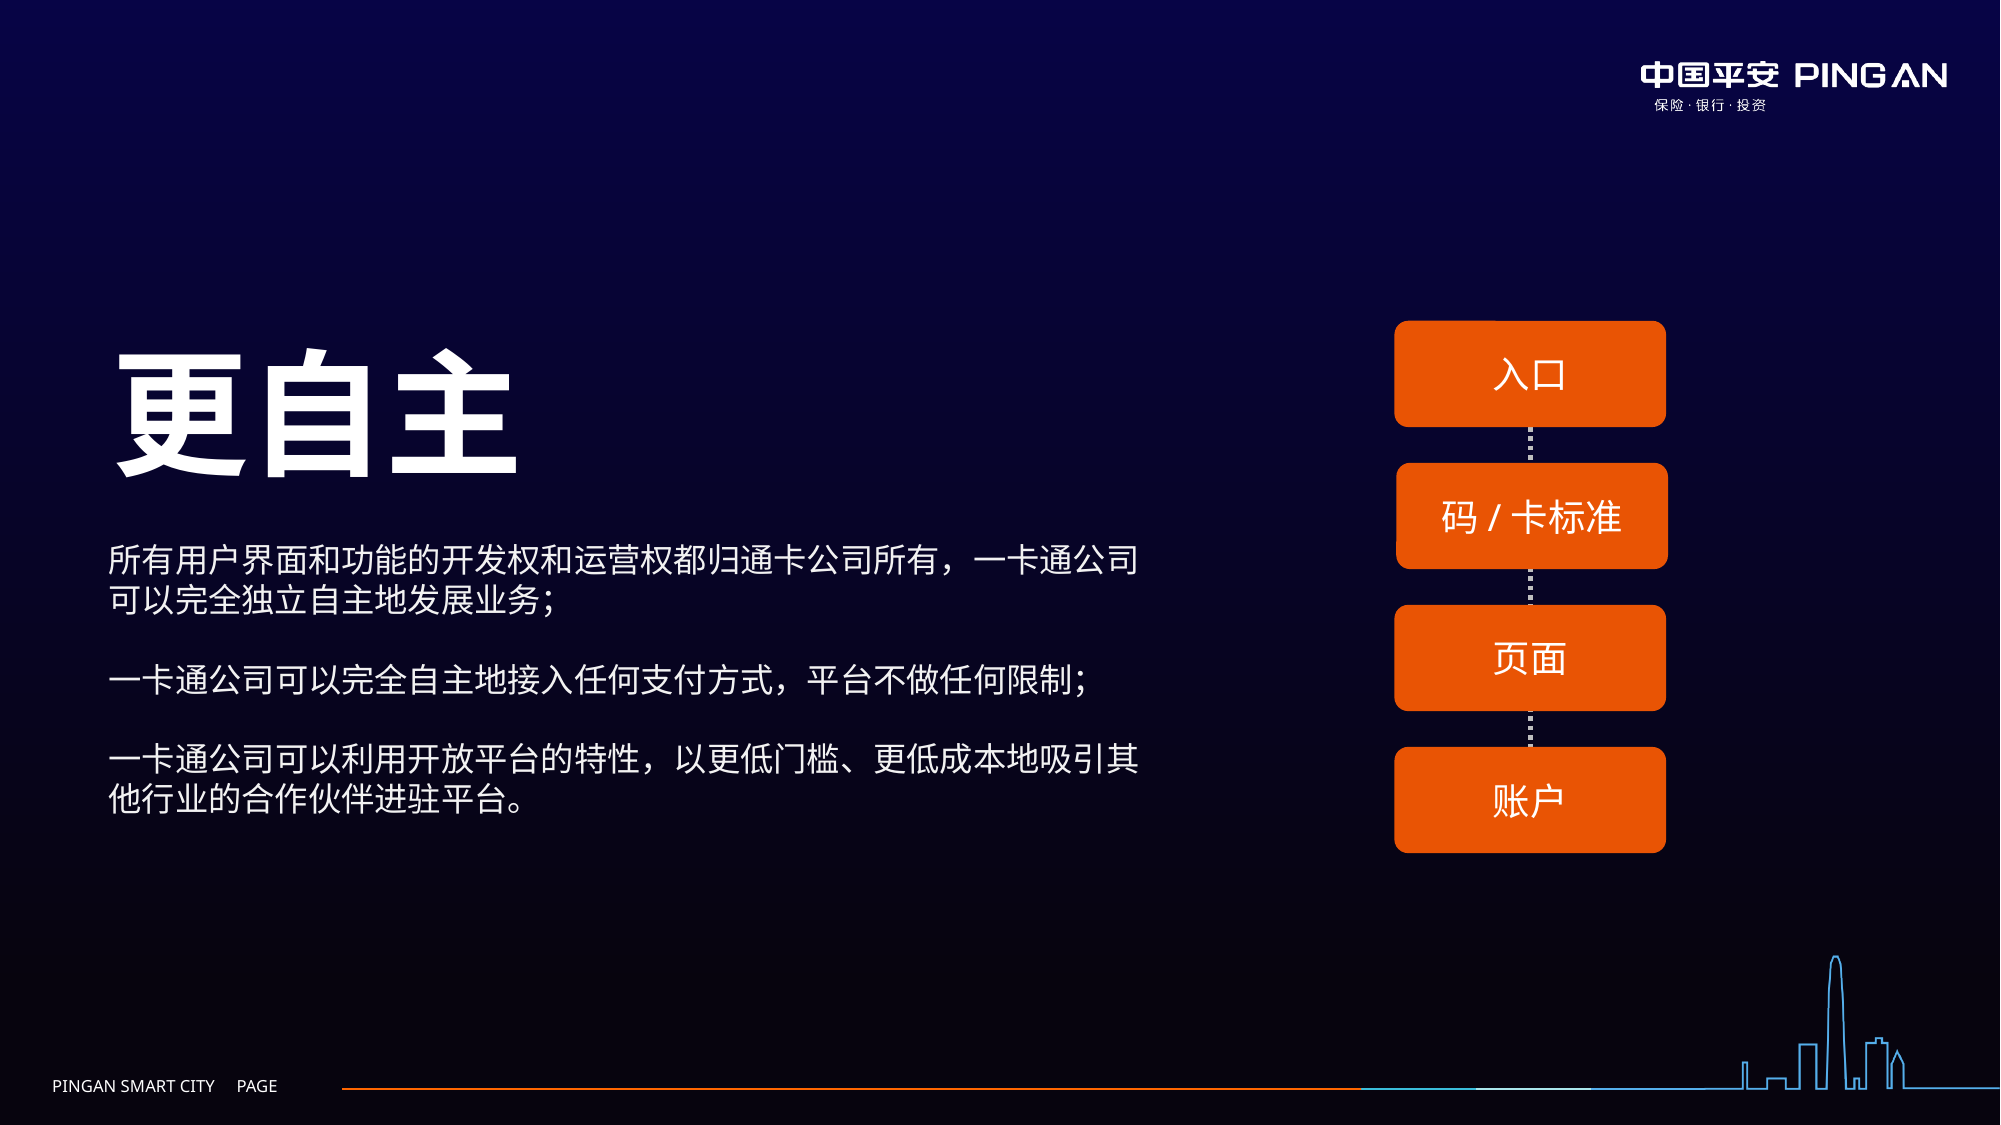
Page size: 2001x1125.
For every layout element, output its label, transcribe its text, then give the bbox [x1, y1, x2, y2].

text_box 码/卡标准 [1531, 461, 1670, 571]
picture [1641, 61, 1947, 112]
text_box 更自主 [96, 320, 539, 501]
text_box 页面 [1531, 603, 1668, 713]
text_box 账户 [1393, 745, 1668, 855]
text_box 码/卡标准 [1395, 461, 1530, 571]
picture [342, 955, 2000, 1090]
text_box 所有用户界面和功能的开发权和运营权都归通卡公司所有，一卡通公司可以完全独立自主地发展业务； 一卡通公司可以完全自主地接入任何支付方式，平台不做任何限制； 一卡通公司可以利用开放平台的特性，以更低门槛、更低成本地吸引其他行业的合作伙伴进驻平台。 [93, 531, 1181, 826]
text_box 页面 [1393, 603, 1530, 713]
text_box 入口 [1393, 319, 1668, 429]
